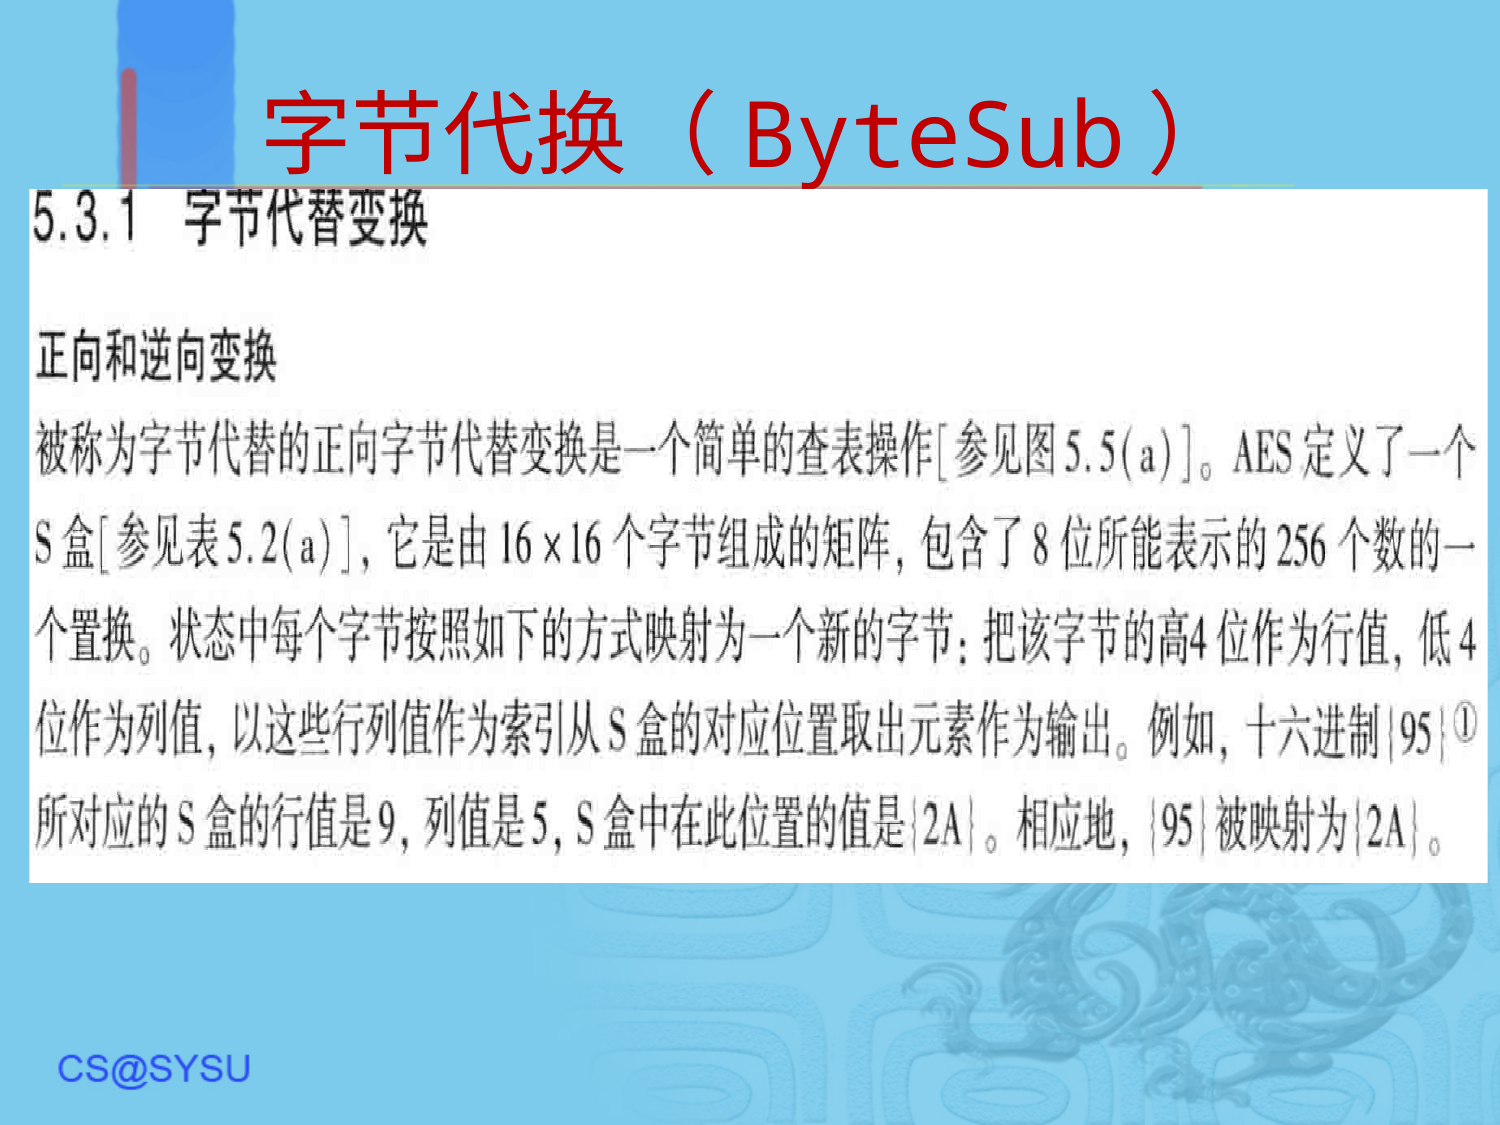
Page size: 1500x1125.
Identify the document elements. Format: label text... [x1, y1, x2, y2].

list 图7-6 字节代换转换 [49, 891, 1451, 1001]
picture [0, 0, 1500, 1125]
title 字节代换（ByteSub） [49, 37, 1451, 188]
slide_number [49, 1024, 426, 1103]
